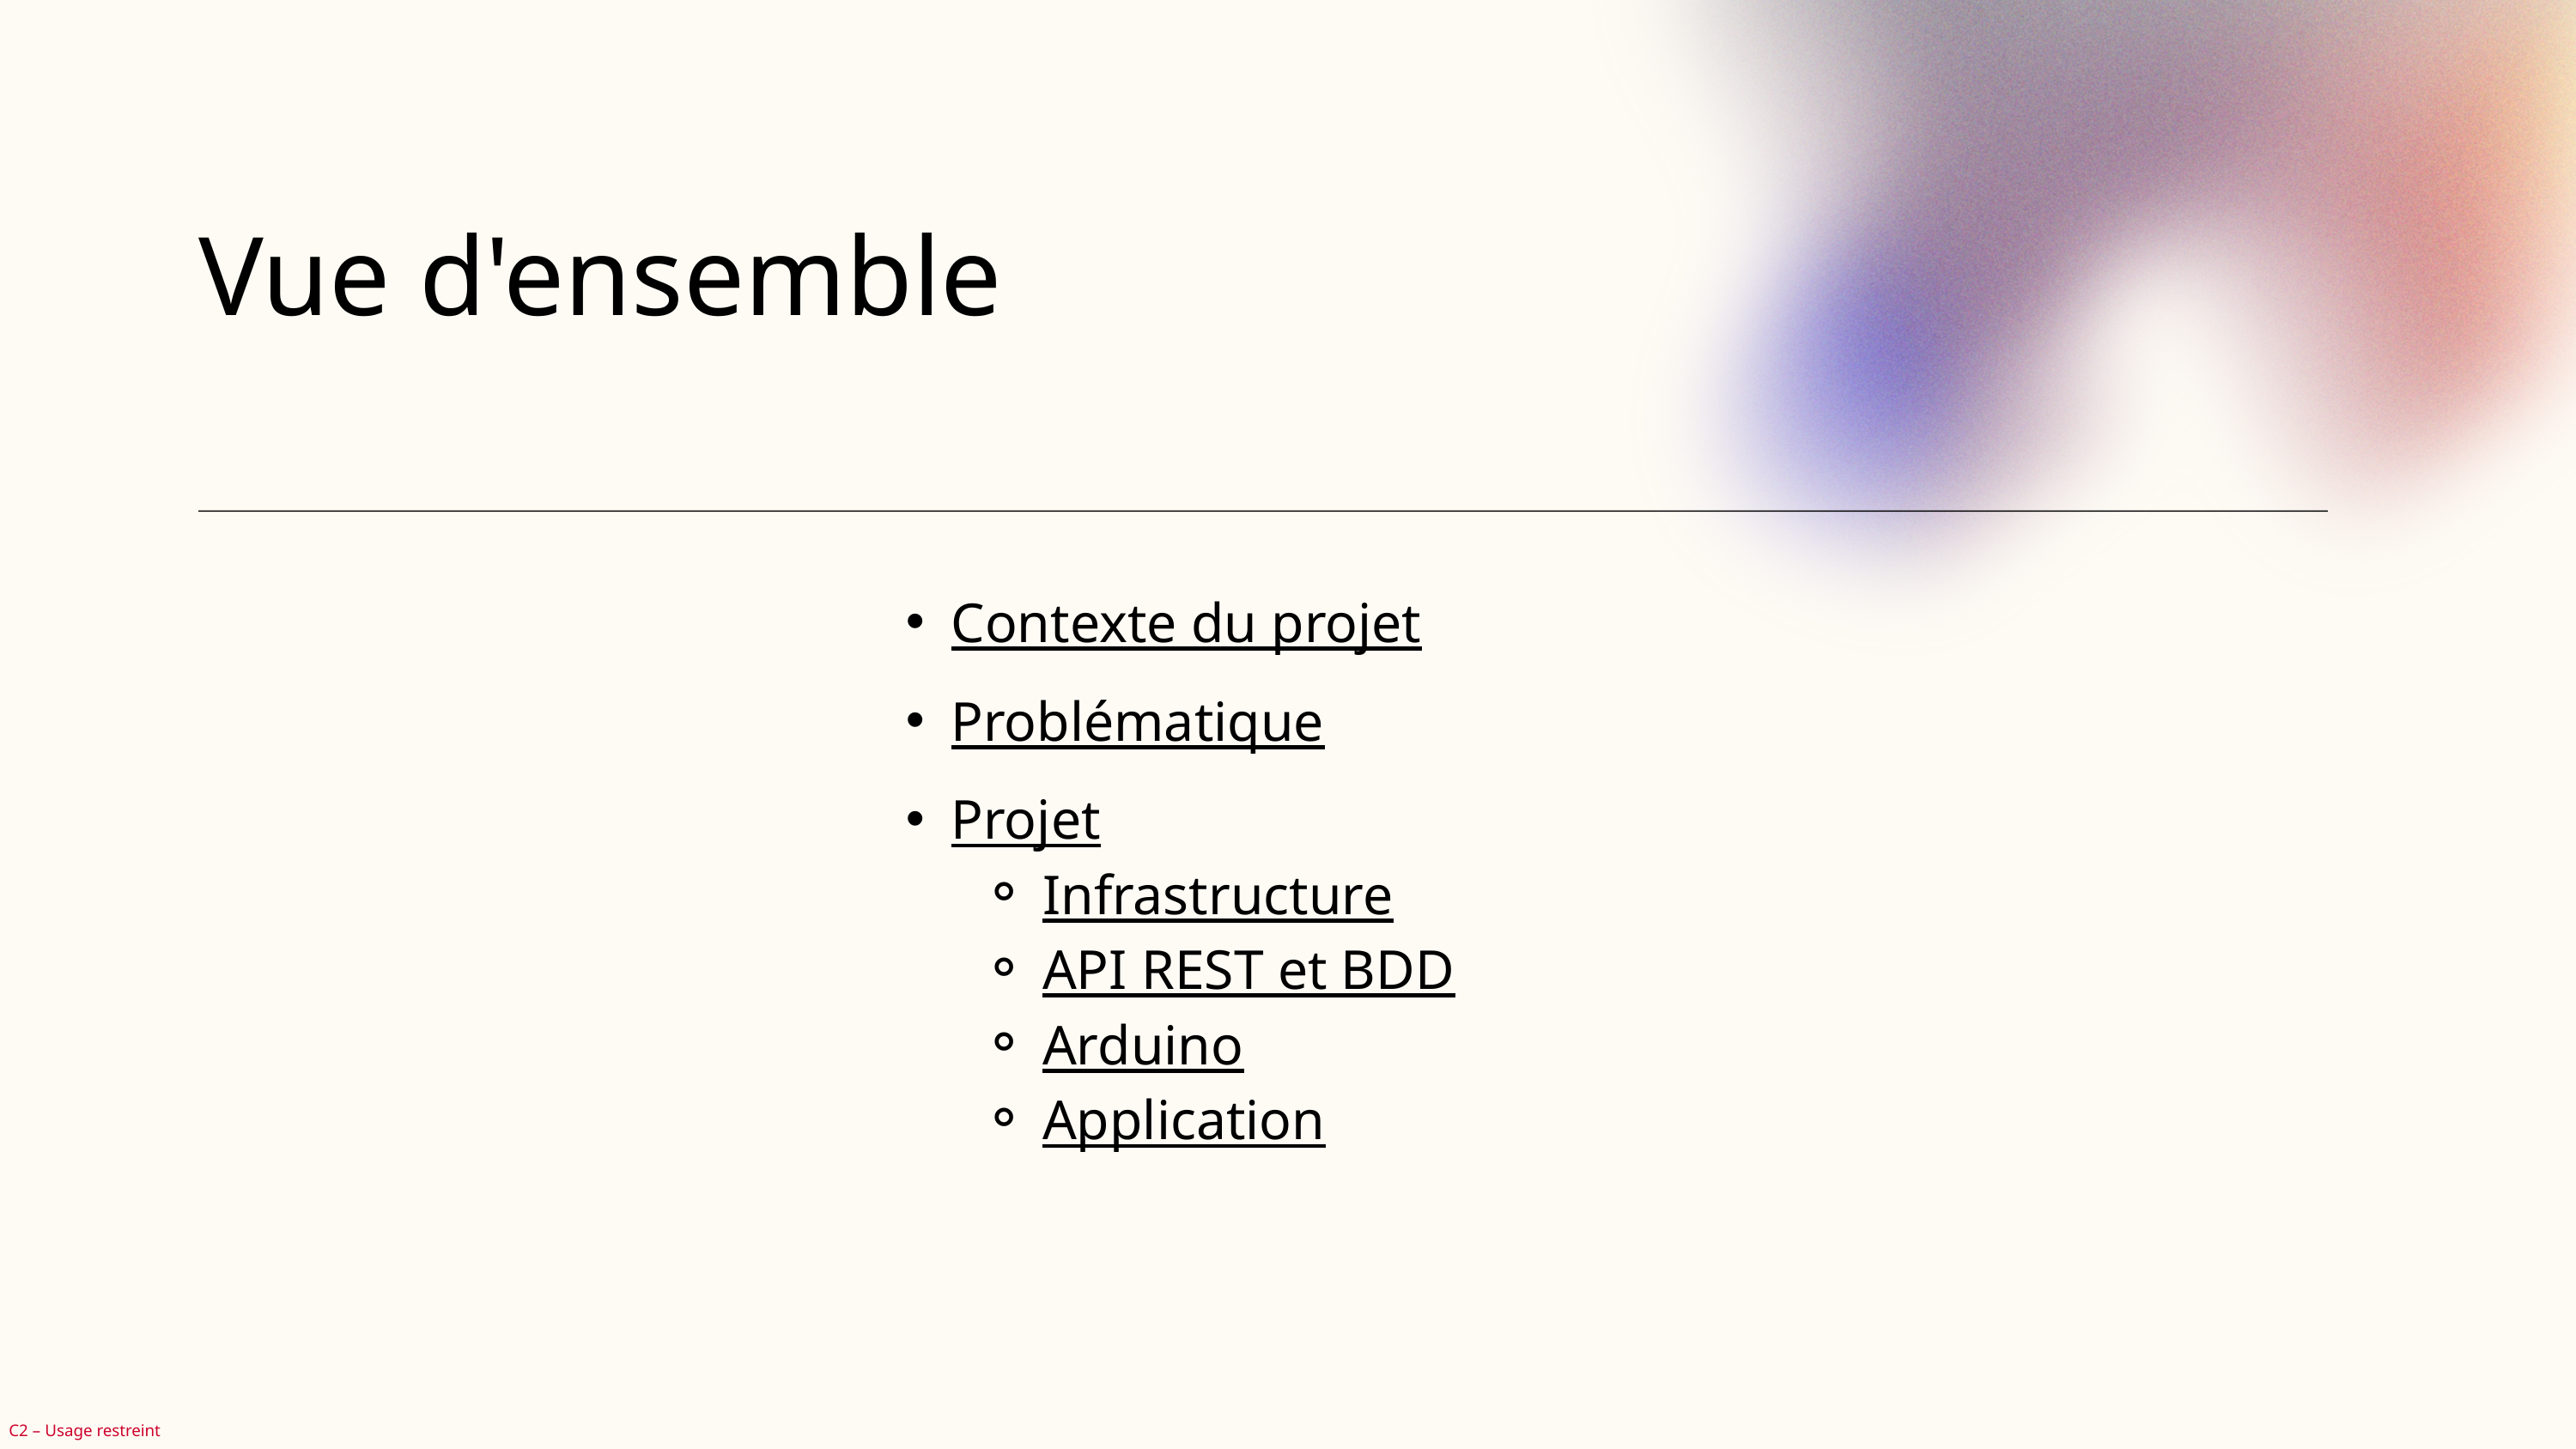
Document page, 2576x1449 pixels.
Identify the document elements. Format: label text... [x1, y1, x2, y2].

text_box [1587, 0, 2576, 661]
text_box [860, 585, 1667, 1304]
text_box Vue d'ensemble [198, 207, 1048, 337]
